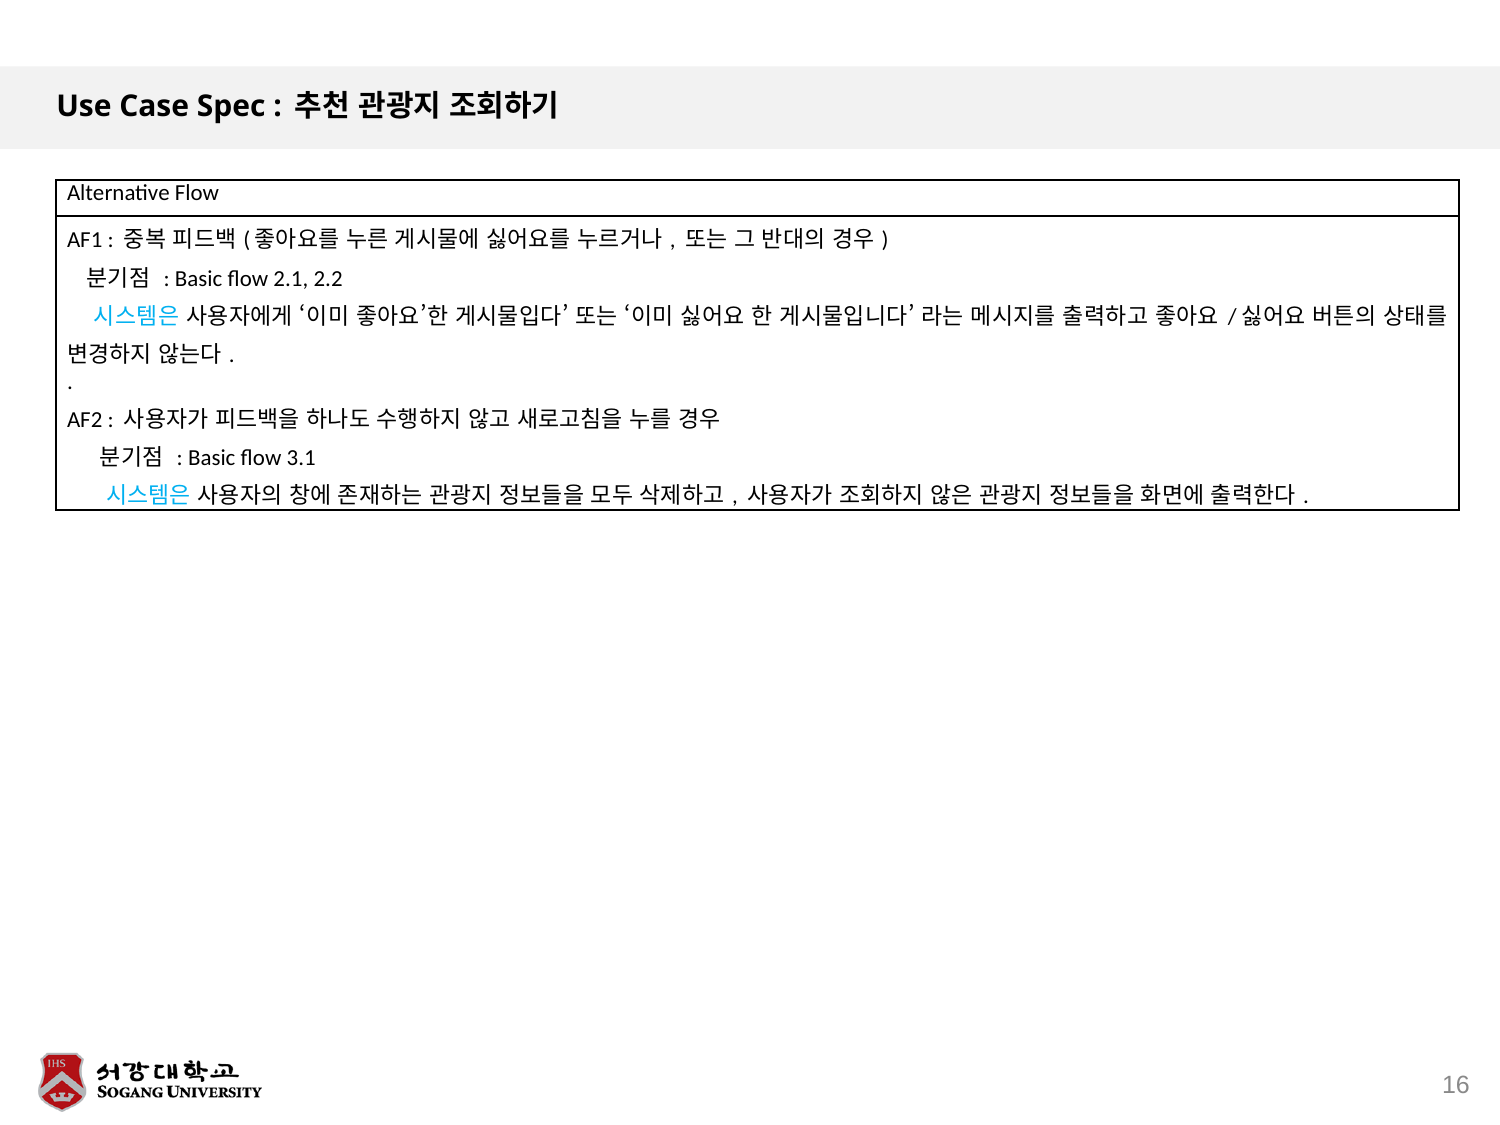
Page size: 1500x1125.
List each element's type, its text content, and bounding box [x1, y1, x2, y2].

picture [0, 1031, 294, 1125]
title Use Case Spec : 추천 관광지 조회하기 [41, 82, 1459, 167]
table_cell AF1 : 중복 피드백(좋아요를 누른 게시물에 싫어요를 누르거나, 또는 그 반대의 경우) 분기점 : Basic flow 2.1, 2.2 시스템은 사용자에게 ‘이미 좋아요’한 게시물입다’ 또는 ‘이미 싫어요 한 게시물입니다’ 라는 메시지를 출력하고 좋아요/싫어요 버튼의 상태를 변경하지 않는다. . AF2 : 사용자가 피드백을 하나도 수행하지 않고 새로고침을 누를 경우 분기점 : Basic flow 3.1 시스템은 사용자의 창에 존재하는 관광지 정보들을 모두 삭제하고, 사용자가 조회하지 않은 관광지 정보들을 화면에 출력한다. [57, 217, 1458, 509]
slide_number 16 [1147, 1053, 1485, 1114]
table_header Alternative Flow [57, 181, 1458, 215]
